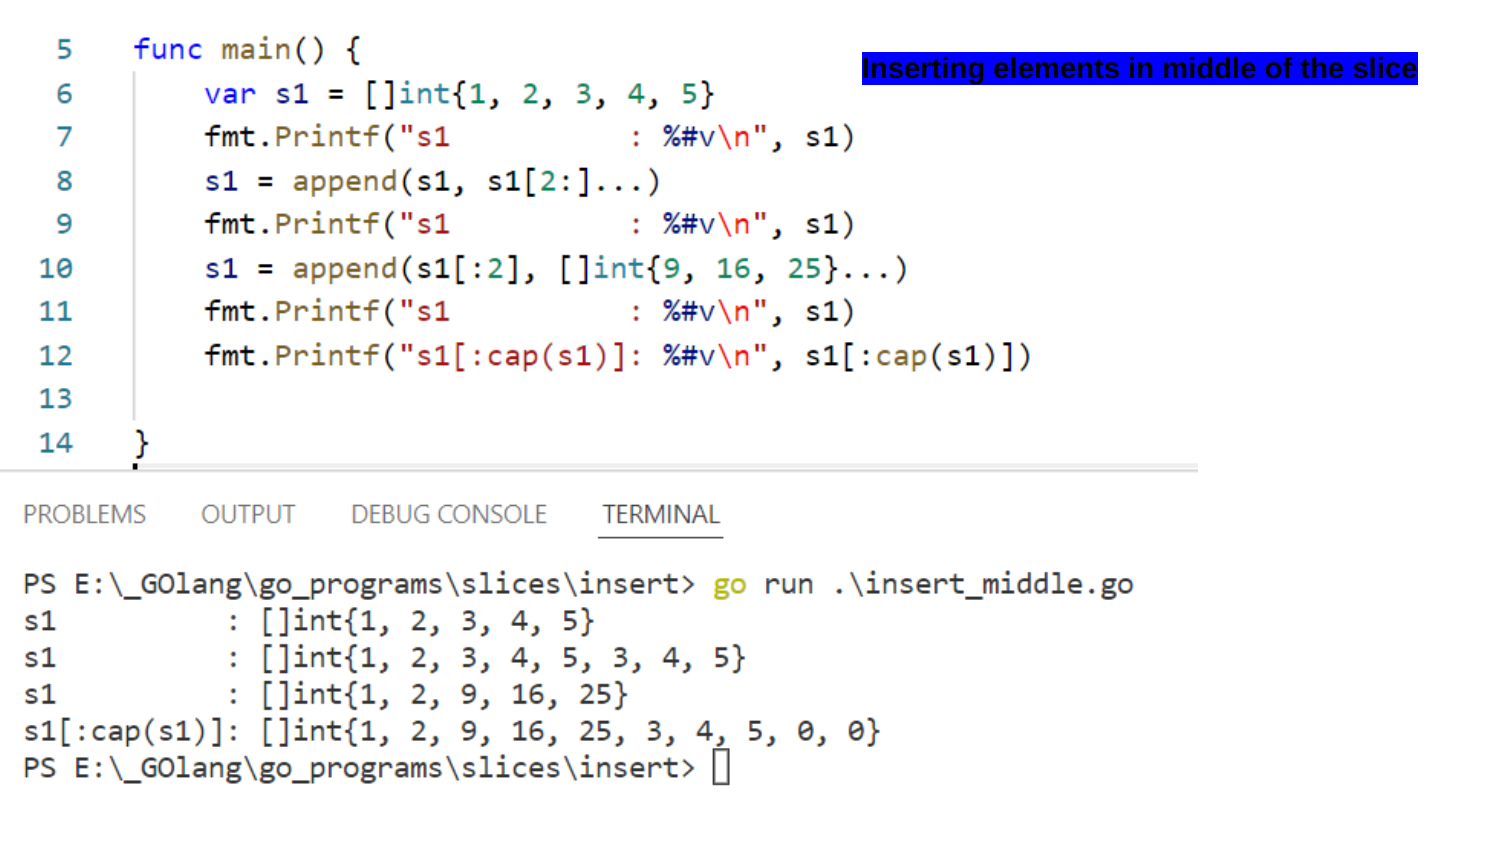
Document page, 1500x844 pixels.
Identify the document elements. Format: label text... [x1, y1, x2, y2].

picture [0, 24, 1198, 819]
text_box Inserting elements in middle of the slice [1202, 34, 1462, 100]
